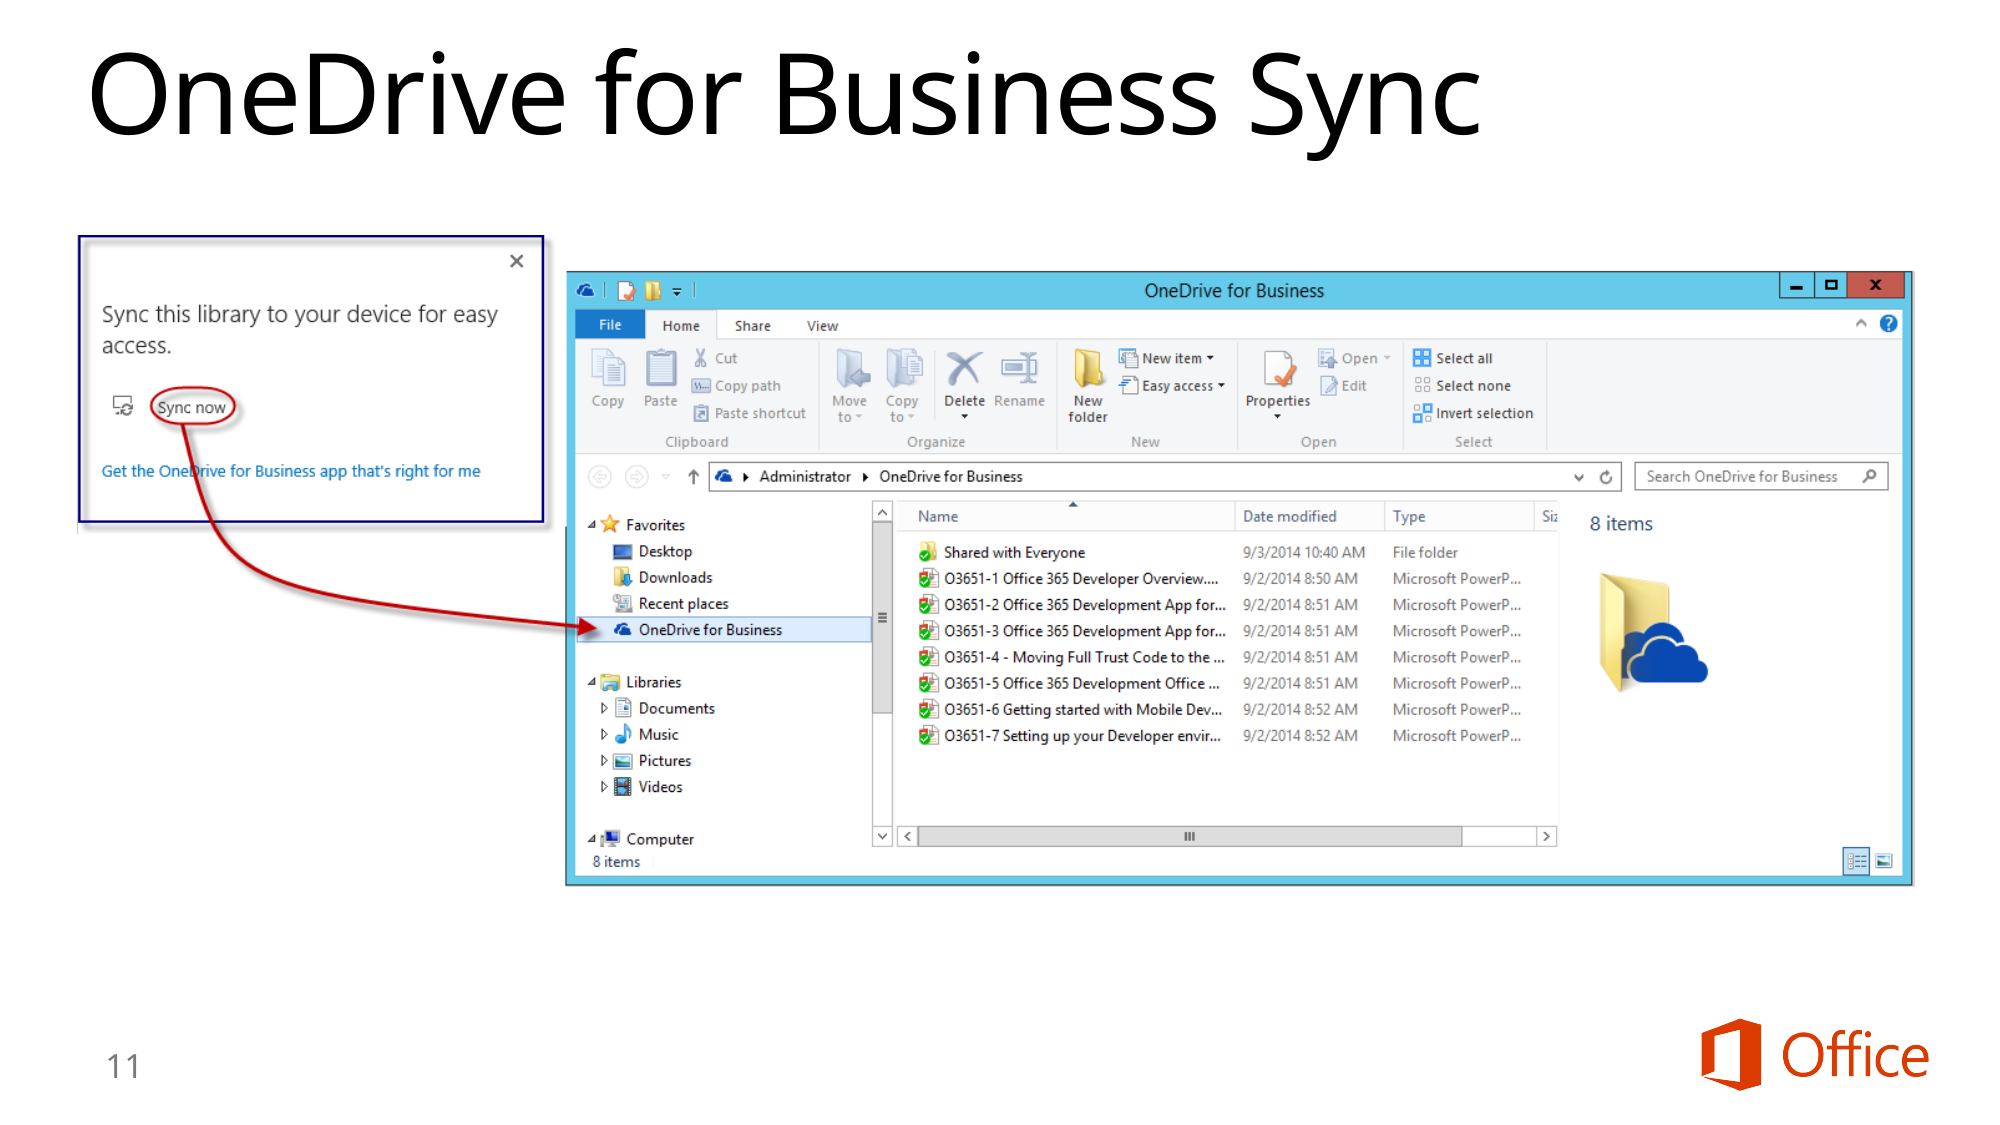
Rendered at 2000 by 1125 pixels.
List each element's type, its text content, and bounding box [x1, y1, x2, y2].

title OneDrive for Business Sync [85, 37, 1914, 161]
picture [1670, 987, 1960, 1122]
slide_number 11 [85, 1049, 178, 1086]
picture [77, 235, 1915, 887]
